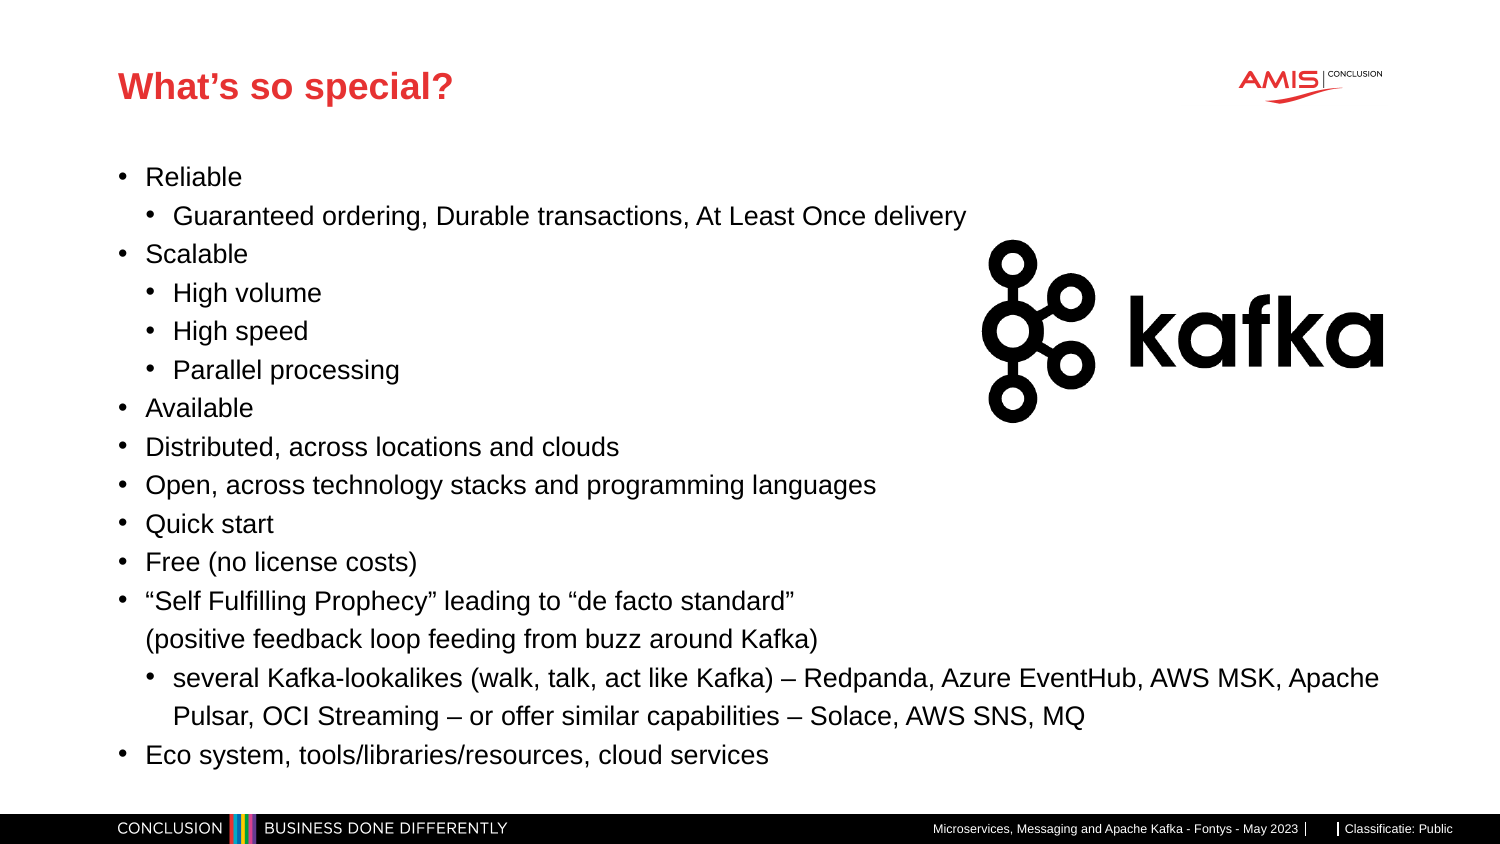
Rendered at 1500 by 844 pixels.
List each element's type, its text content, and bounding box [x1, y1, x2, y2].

title What’s so special? [118, 47, 1205, 130]
picture [952, 210, 1412, 452]
picture [1205, 59, 1388, 106]
picture [239, 814, 1500, 844]
footer Microservices, Messaging and Apache Kafka - Fontys - May 2023 [814, 820, 1299, 839]
picture [0, 814, 236, 844]
list Reliable Guaranteed ordering, Durable transactions, At Least Once delivery Scalable High volume High speed Parallel processing Available Distributed, across locations and clouds Open, across technology stacks and programming languages Quick start Free (no license costs) “Self Fulfilling Prophecy” leading to “de facto standard” (positive feedback loop feeding from buzz around Kafka) several Kafka-lookalikes (walk, talk, act like Kafka) – Redpanda, Azure EventHub, AWS MSK, Apache Pulsar, OCI Streaming – or offer similar capabilities – Solace, AWS SNS, MQ Eco system, tools/libraries/resources, cloud services [118, 153, 1460, 774]
